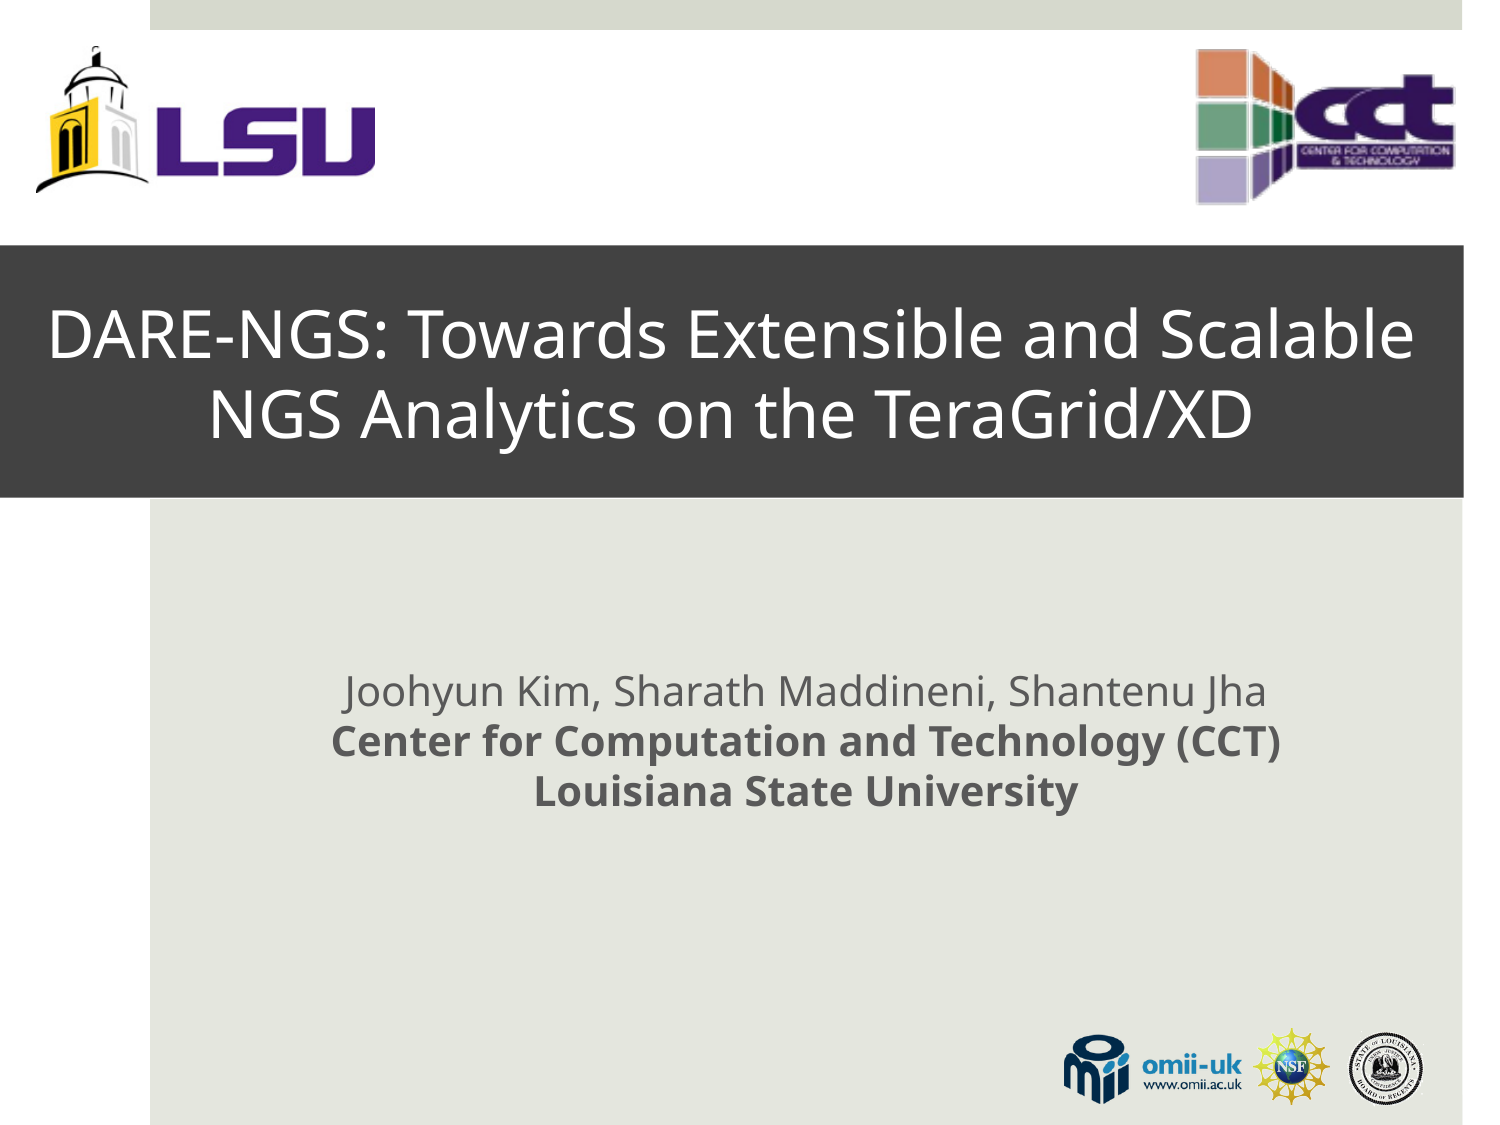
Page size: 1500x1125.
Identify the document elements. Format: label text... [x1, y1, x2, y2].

picture [1063, 1033, 1242, 1105]
picture [1177, 25, 1482, 222]
picture [36, 45, 376, 194]
picture [1252, 1028, 1330, 1106]
title Joohyun Kim, Sharath Maddineni, Shantenu Jha Center for Computation and Technology (CCT) Louisiana State University [150, 499, 1463, 1125]
picture [1345, 1030, 1425, 1108]
